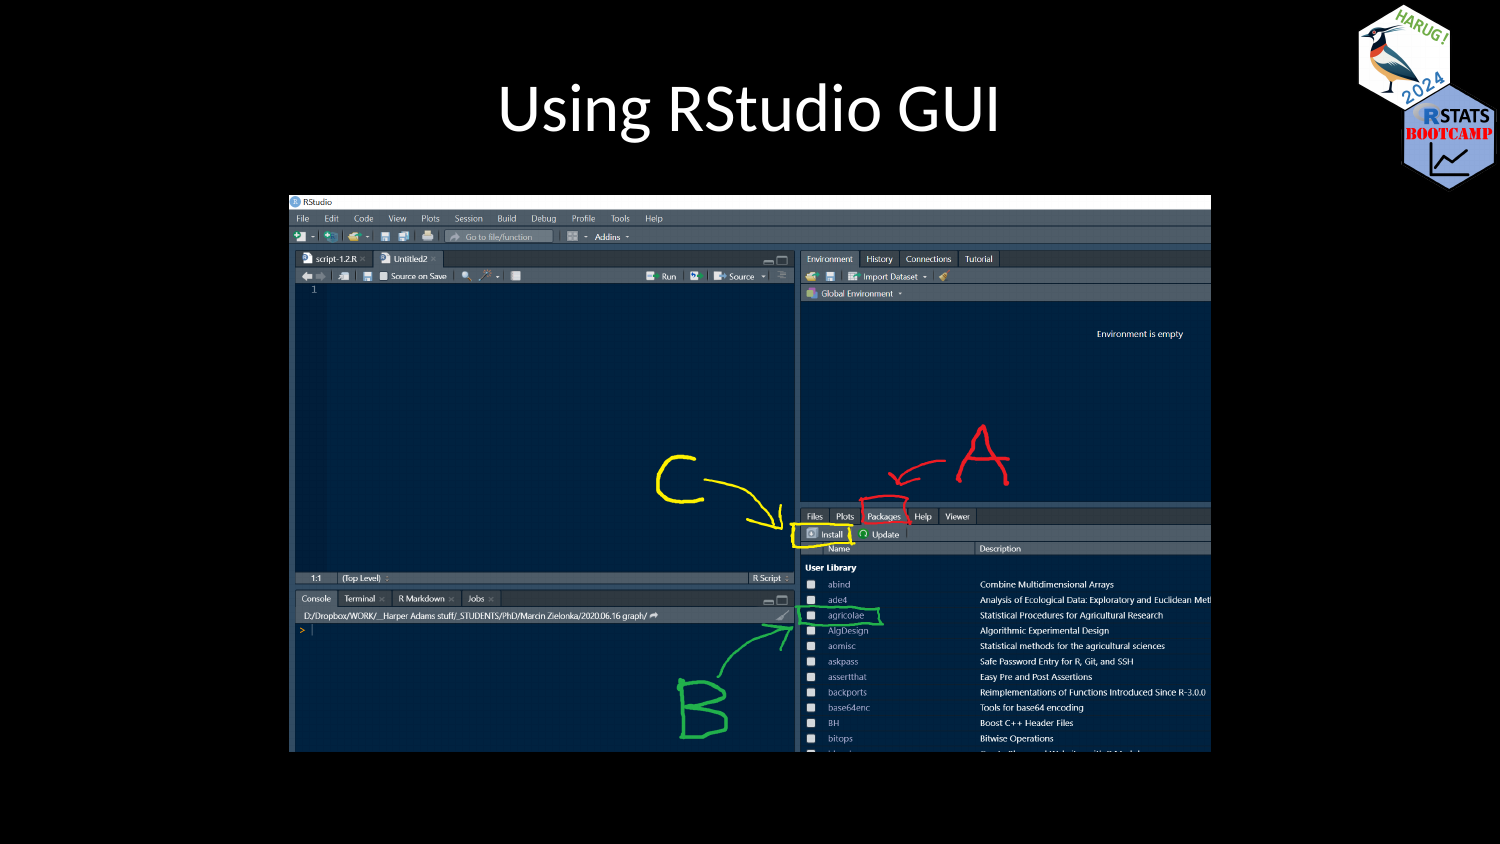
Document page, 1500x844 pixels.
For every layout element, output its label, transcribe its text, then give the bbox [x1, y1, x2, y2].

title Using RStudio GUI [75, 33, 1425, 175]
picture [289, 195, 1211, 753]
picture [1355, 1, 1500, 193]
